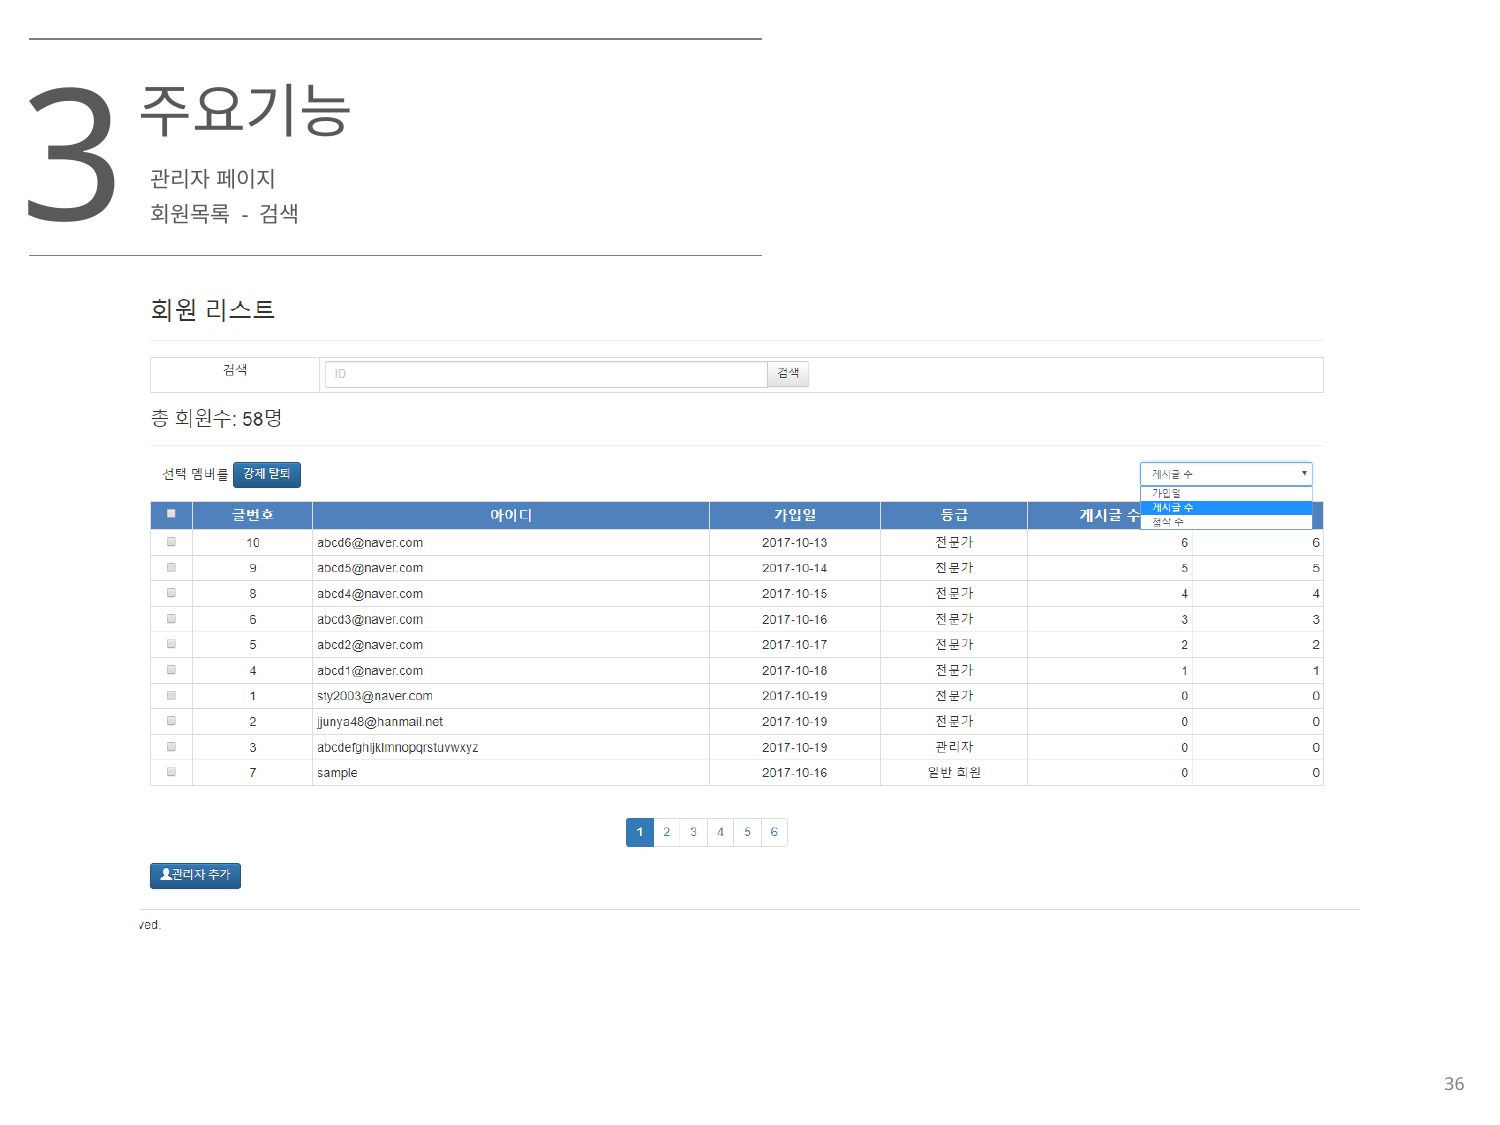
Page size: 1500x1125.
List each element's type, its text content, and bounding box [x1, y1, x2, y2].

text_box 3 [5, 29, 183, 265]
text_box 관리자 페이지 회원목록 - 검색 [135, 148, 821, 235]
picture [139, 280, 1361, 1008]
text_box 주요기능 [183, 66, 798, 148]
